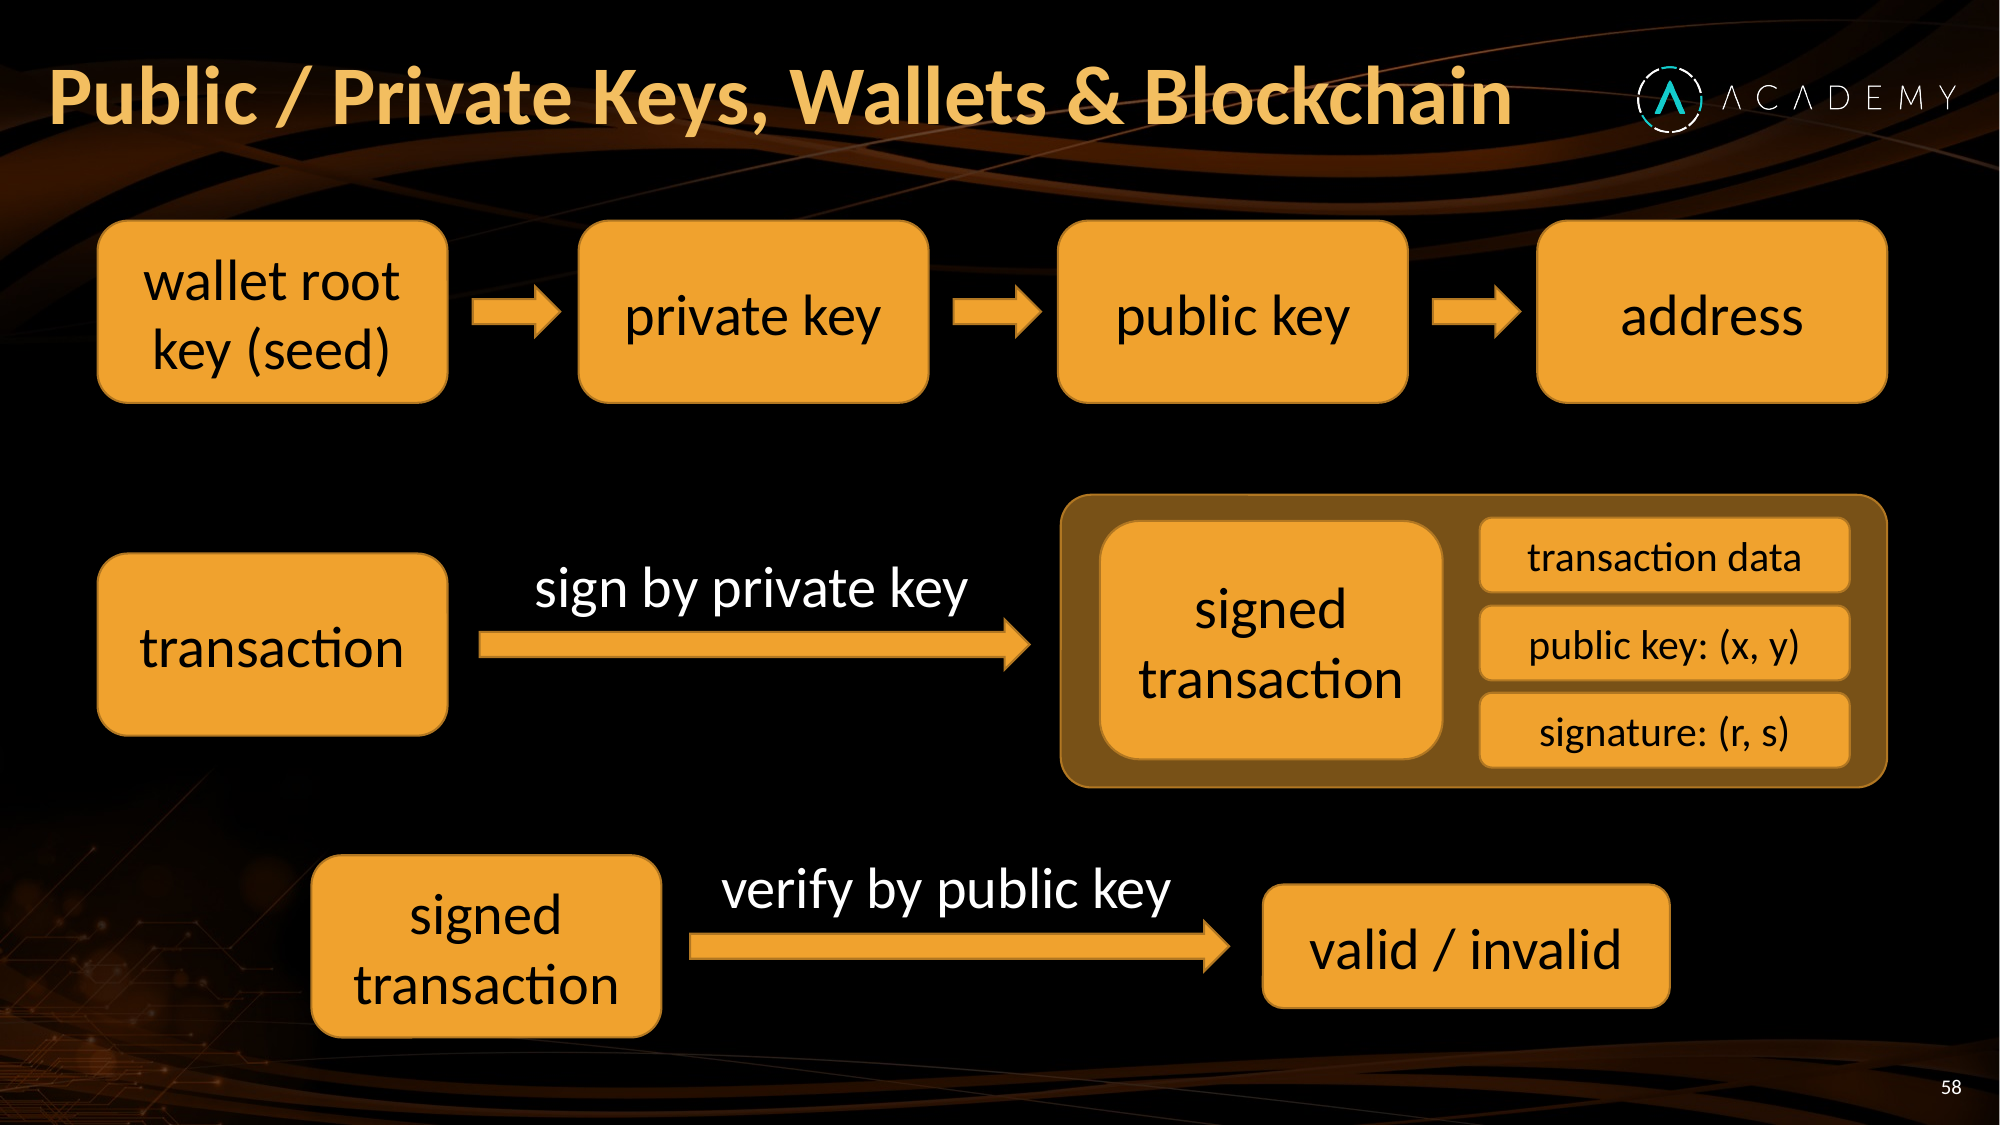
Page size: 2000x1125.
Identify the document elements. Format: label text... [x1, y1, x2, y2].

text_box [1060, 494, 1888, 788]
text_box private key [577, 219, 930, 404]
text_box wallet root key (seed) [96, 219, 449, 404]
text_box [1431, 284, 1522, 340]
text_box public key [1056, 219, 1409, 404]
text_box [952, 284, 1043, 340]
title Public / Private Keys, Wallets & Blockchain [30, 6, 1602, 189]
slide_number 58 [1897, 1070, 1968, 1103]
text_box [479, 541, 1030, 670]
text_box valid / invalid [1261, 883, 1671, 1010]
text_box address [1536, 219, 1889, 404]
text_box transaction [96, 552, 449, 737]
picture [0, 0, 2000, 1125]
text_box signed transaction [310, 854, 663, 1039]
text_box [690, 843, 1230, 972]
text_box [471, 284, 562, 340]
